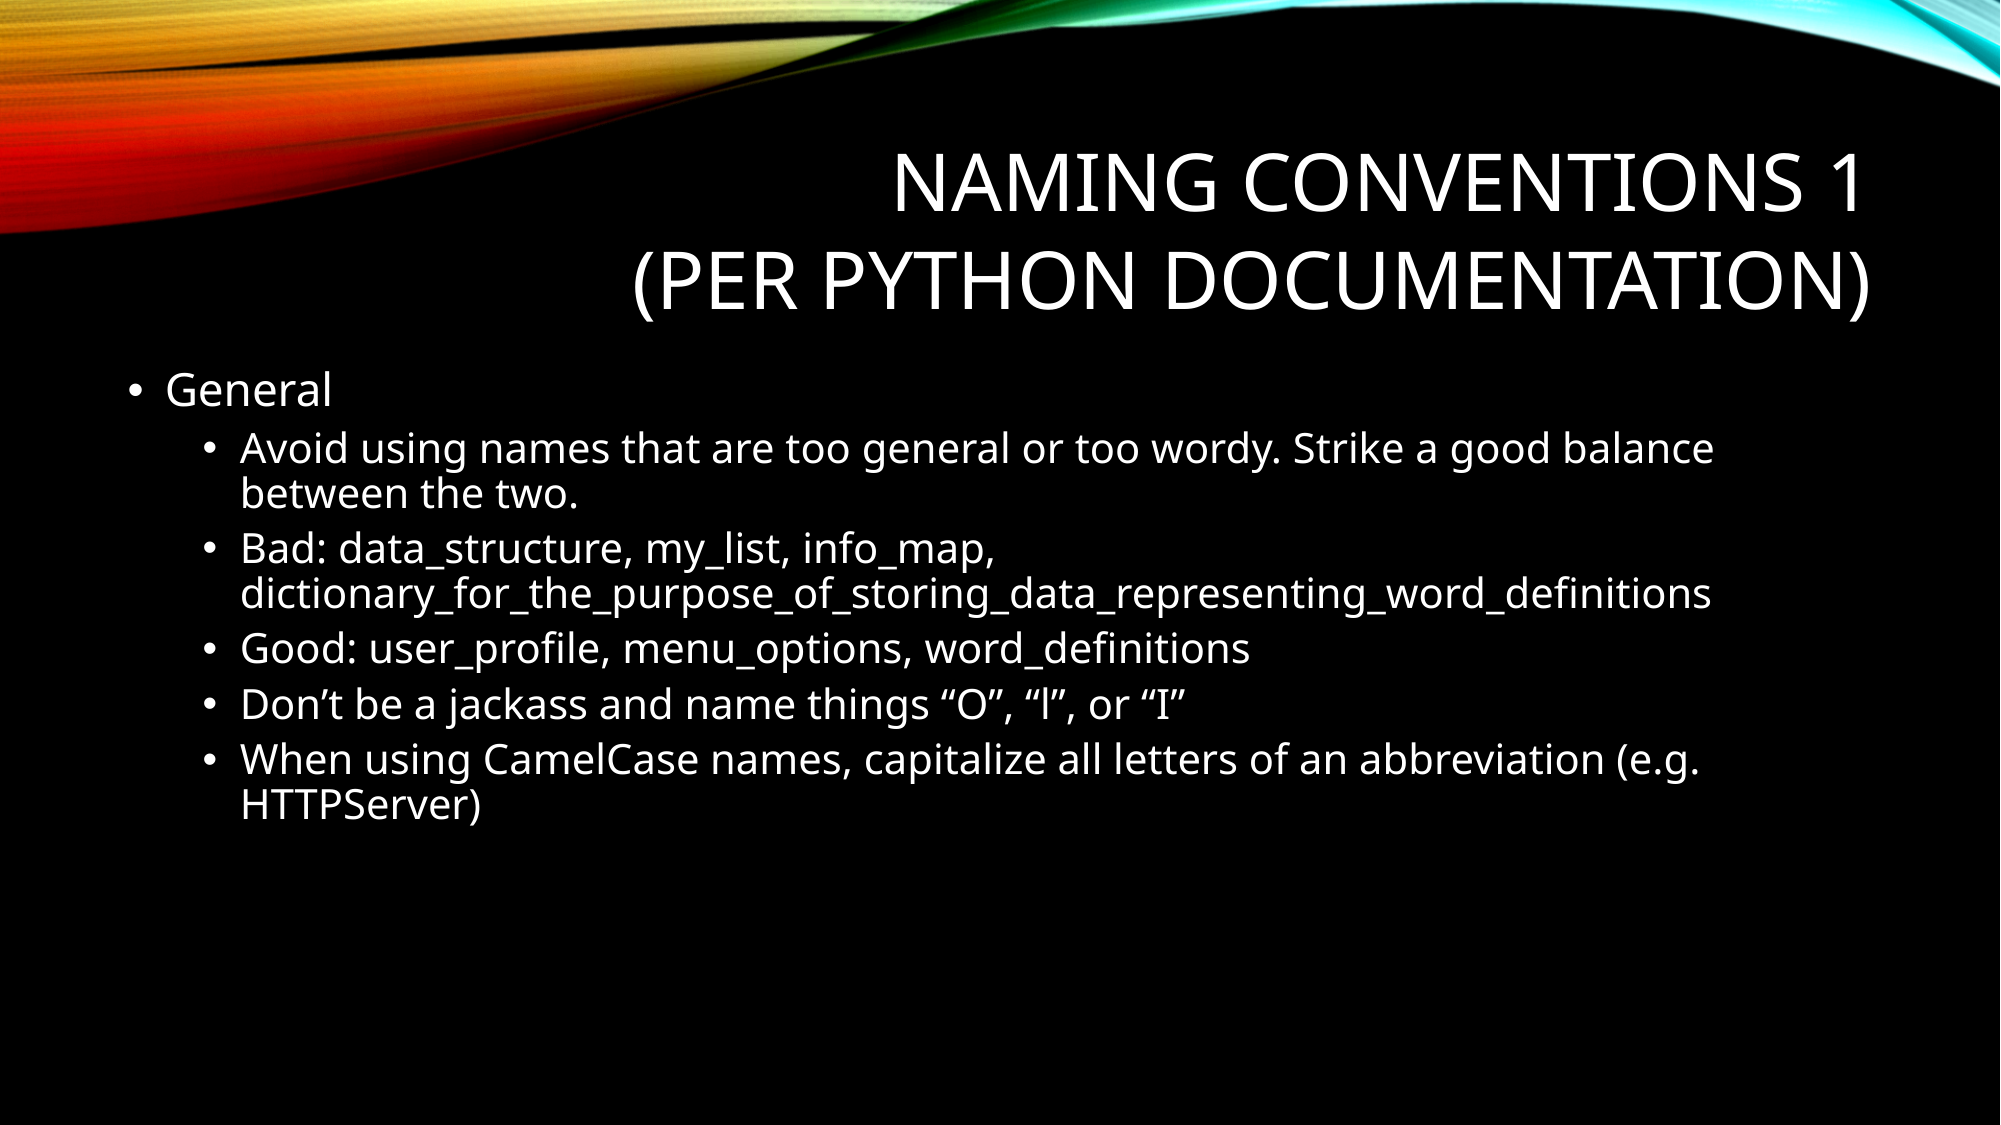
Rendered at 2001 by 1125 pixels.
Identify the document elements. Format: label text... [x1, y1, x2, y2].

picture [0, 0, 2000, 236]
text_box Naming Conventions 1 (per Python Documentation) [474, 125, 1887, 338]
text_box General Avoid using names that are too general or too wordy. Strike a good balance between the two. Bad: data_structure, my_list, info_map, dictionary_for_the_purpose_of_storing_data_representing_word_definitions Good: user_profile, menu_options, word_definitions Don’t be a jackass and name things “O”, “l”, or “I” When using CamelCase names, capitalize all letters of an abbreviation (e.g. HTTPServer) [112, 360, 1887, 1020]
